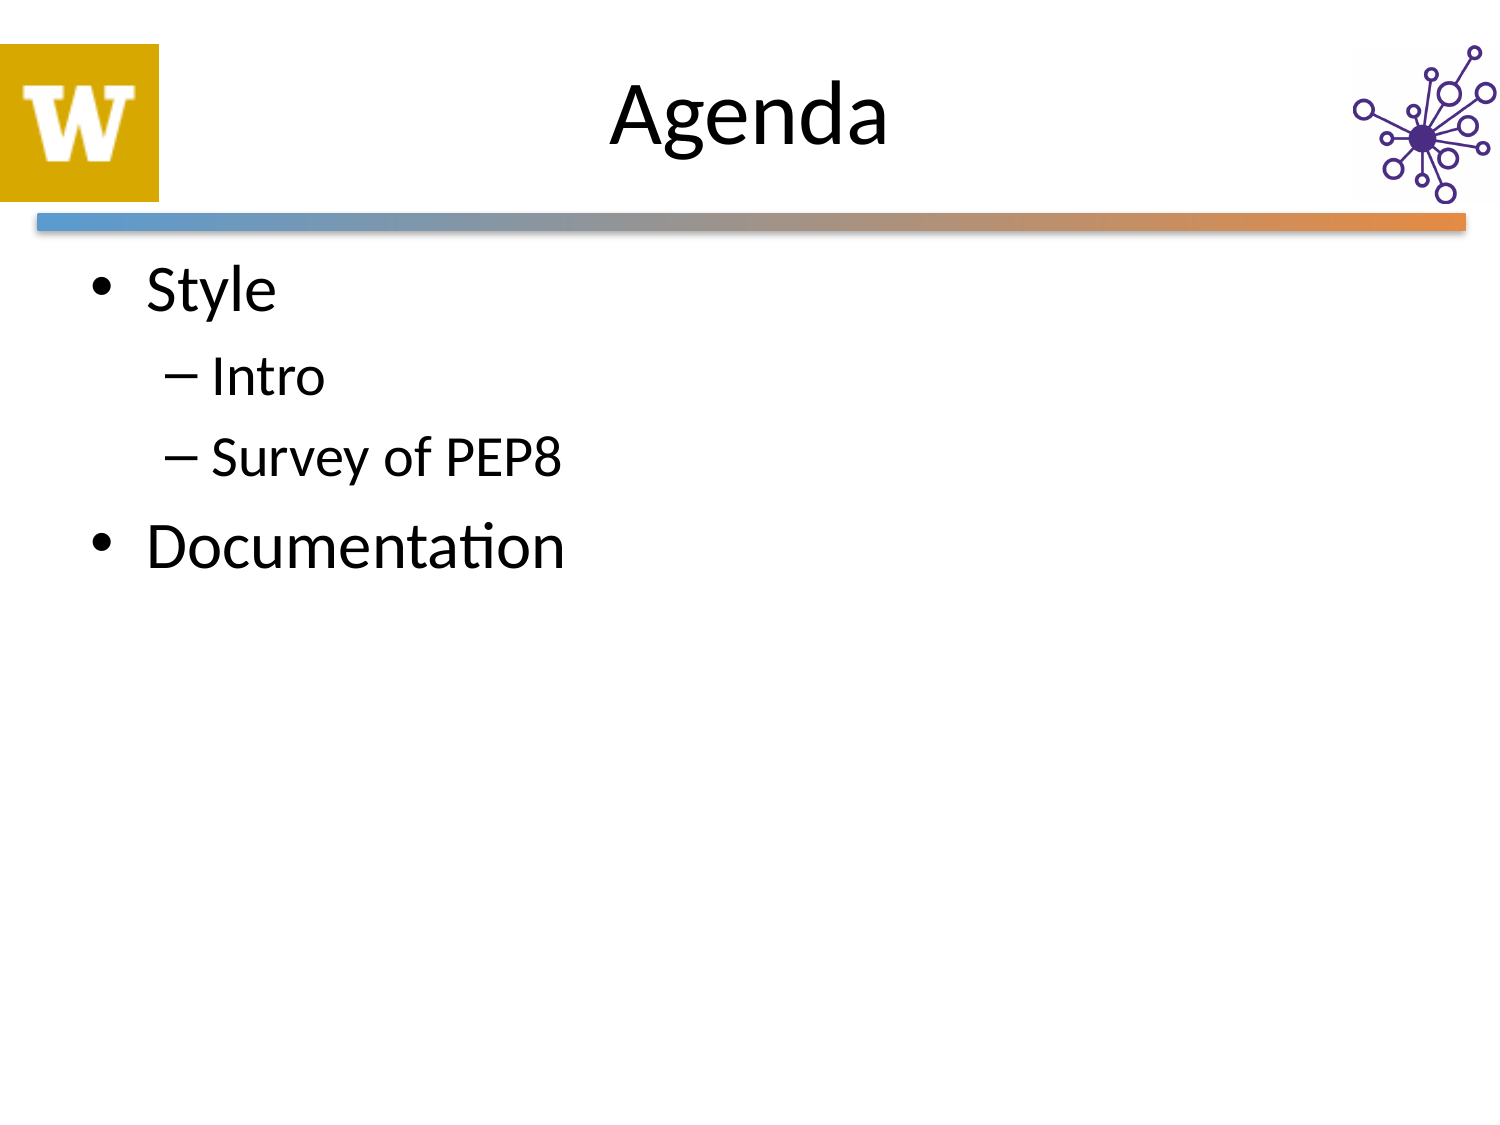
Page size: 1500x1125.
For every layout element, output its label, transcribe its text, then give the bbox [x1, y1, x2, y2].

title Agenda [75, 45, 1425, 233]
picture [1425, 45, 1497, 204]
picture [0, 44, 159, 202]
list Style Intro Survey of PEP8 Documentation [75, 237, 1425, 948]
